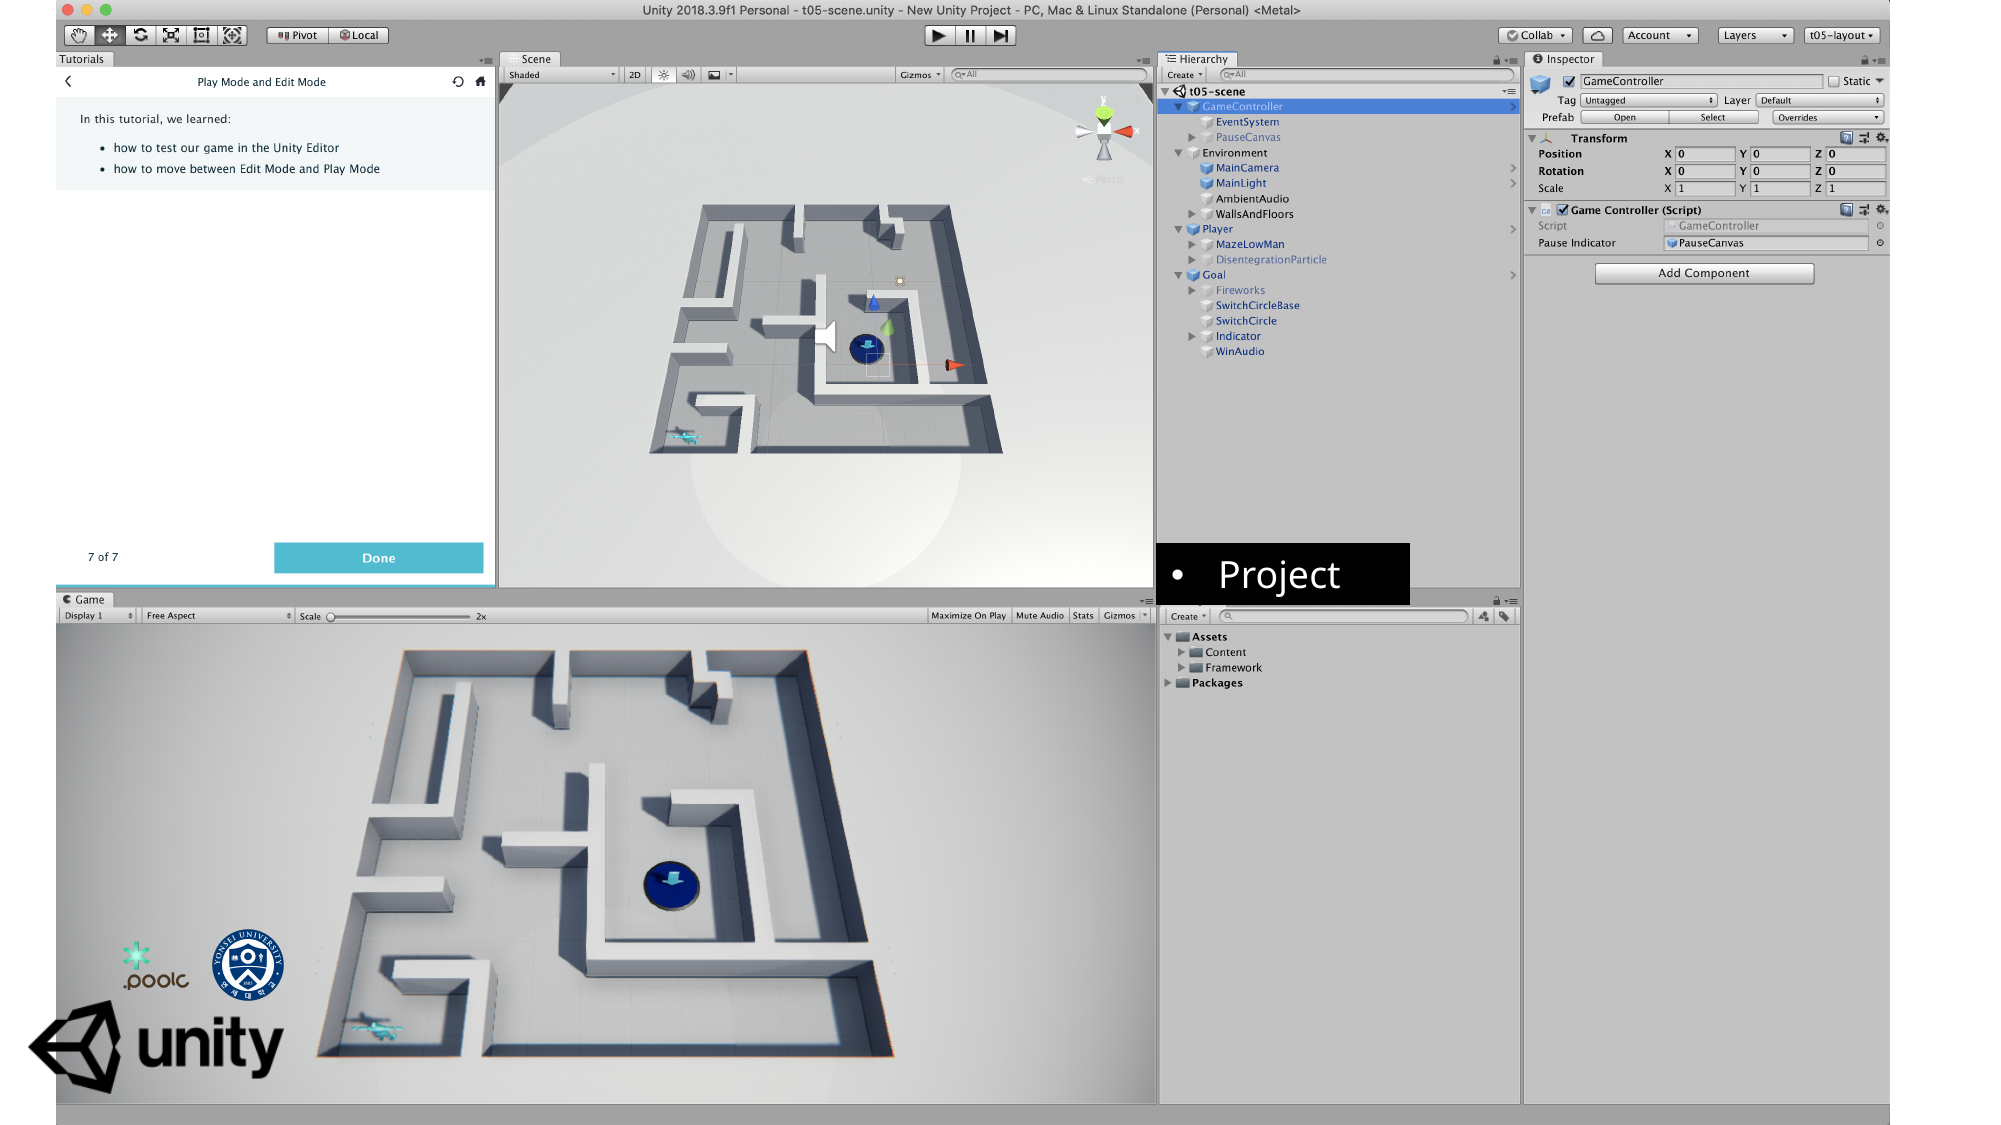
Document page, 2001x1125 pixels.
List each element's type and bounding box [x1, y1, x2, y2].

text_box [28, 928, 284, 1094]
picture [56, 0, 1890, 1125]
